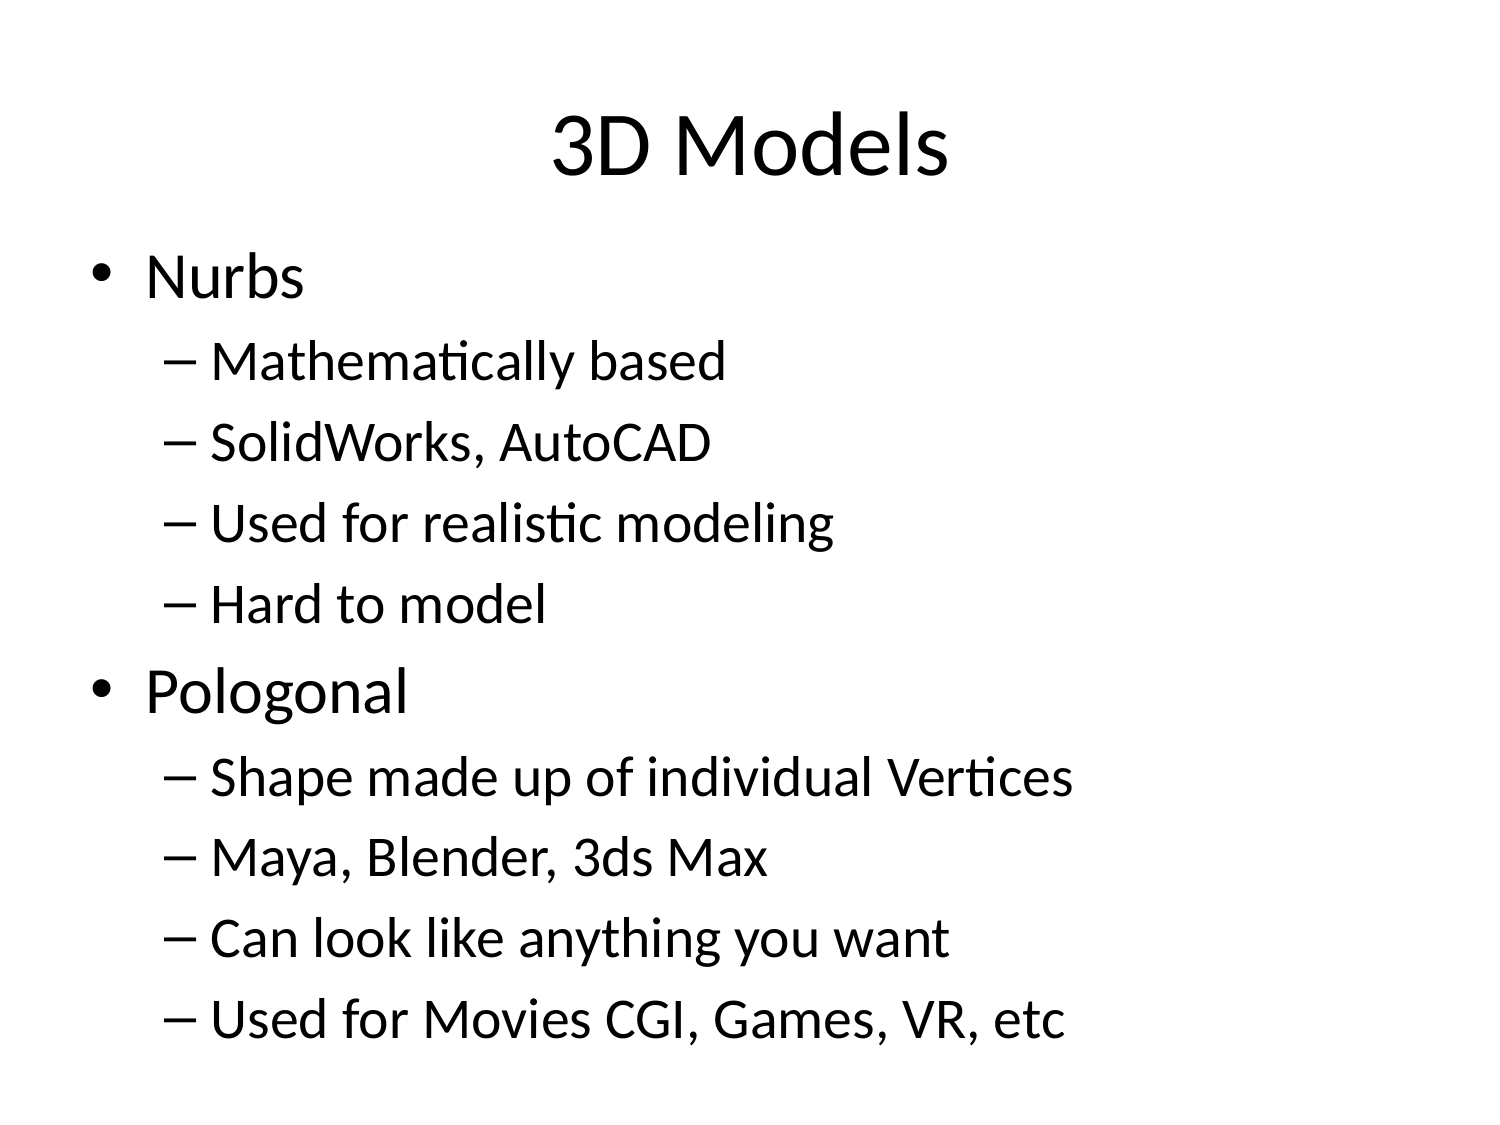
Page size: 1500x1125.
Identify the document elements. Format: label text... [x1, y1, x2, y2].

list Nurbs Mathematically based SolidWorks, AutoCAD Used for realistic modeling Hard to model Pologonal Shape made up of individual Vertices Maya, Blender, 3ds Max Can look like anything you want Used for Movies CGI, Games, VR, etc [75, 224, 1425, 1063]
title 3D Models [75, 45, 1425, 224]
